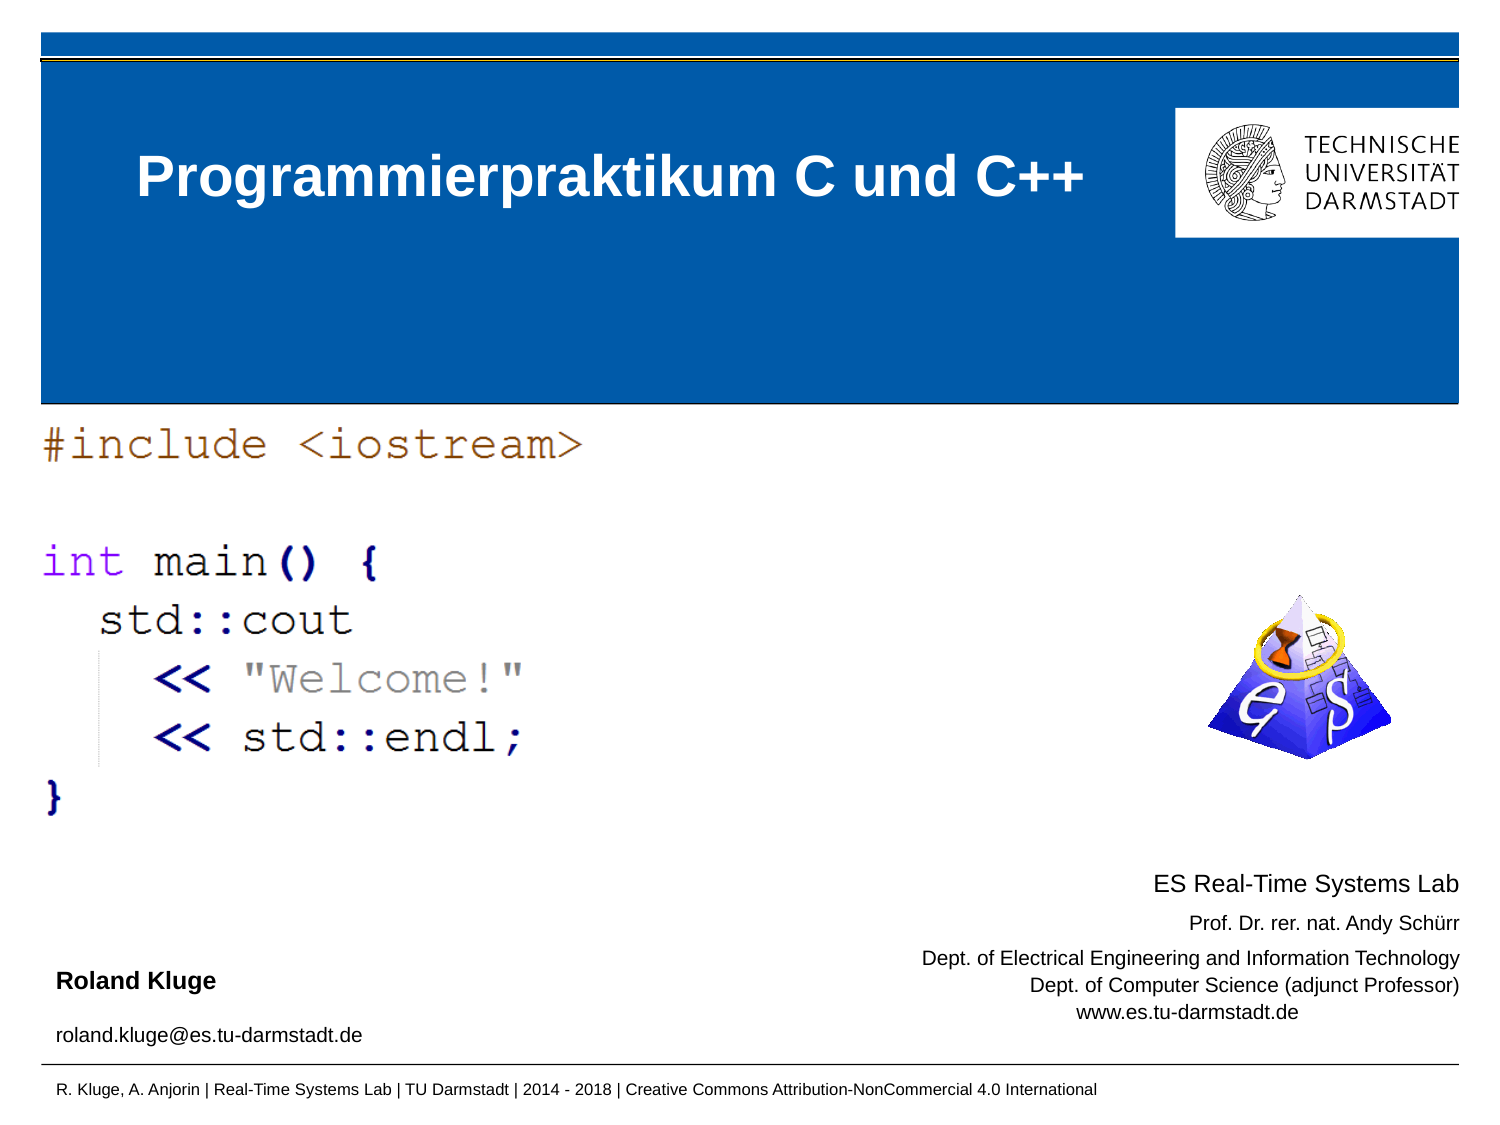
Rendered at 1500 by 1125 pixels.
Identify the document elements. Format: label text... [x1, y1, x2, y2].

picture [41, 420, 589, 823]
picture [1176, 107, 1484, 238]
title Programmierpraktikum C und C++ [58, 61, 1164, 209]
picture [1208, 591, 1391, 760]
